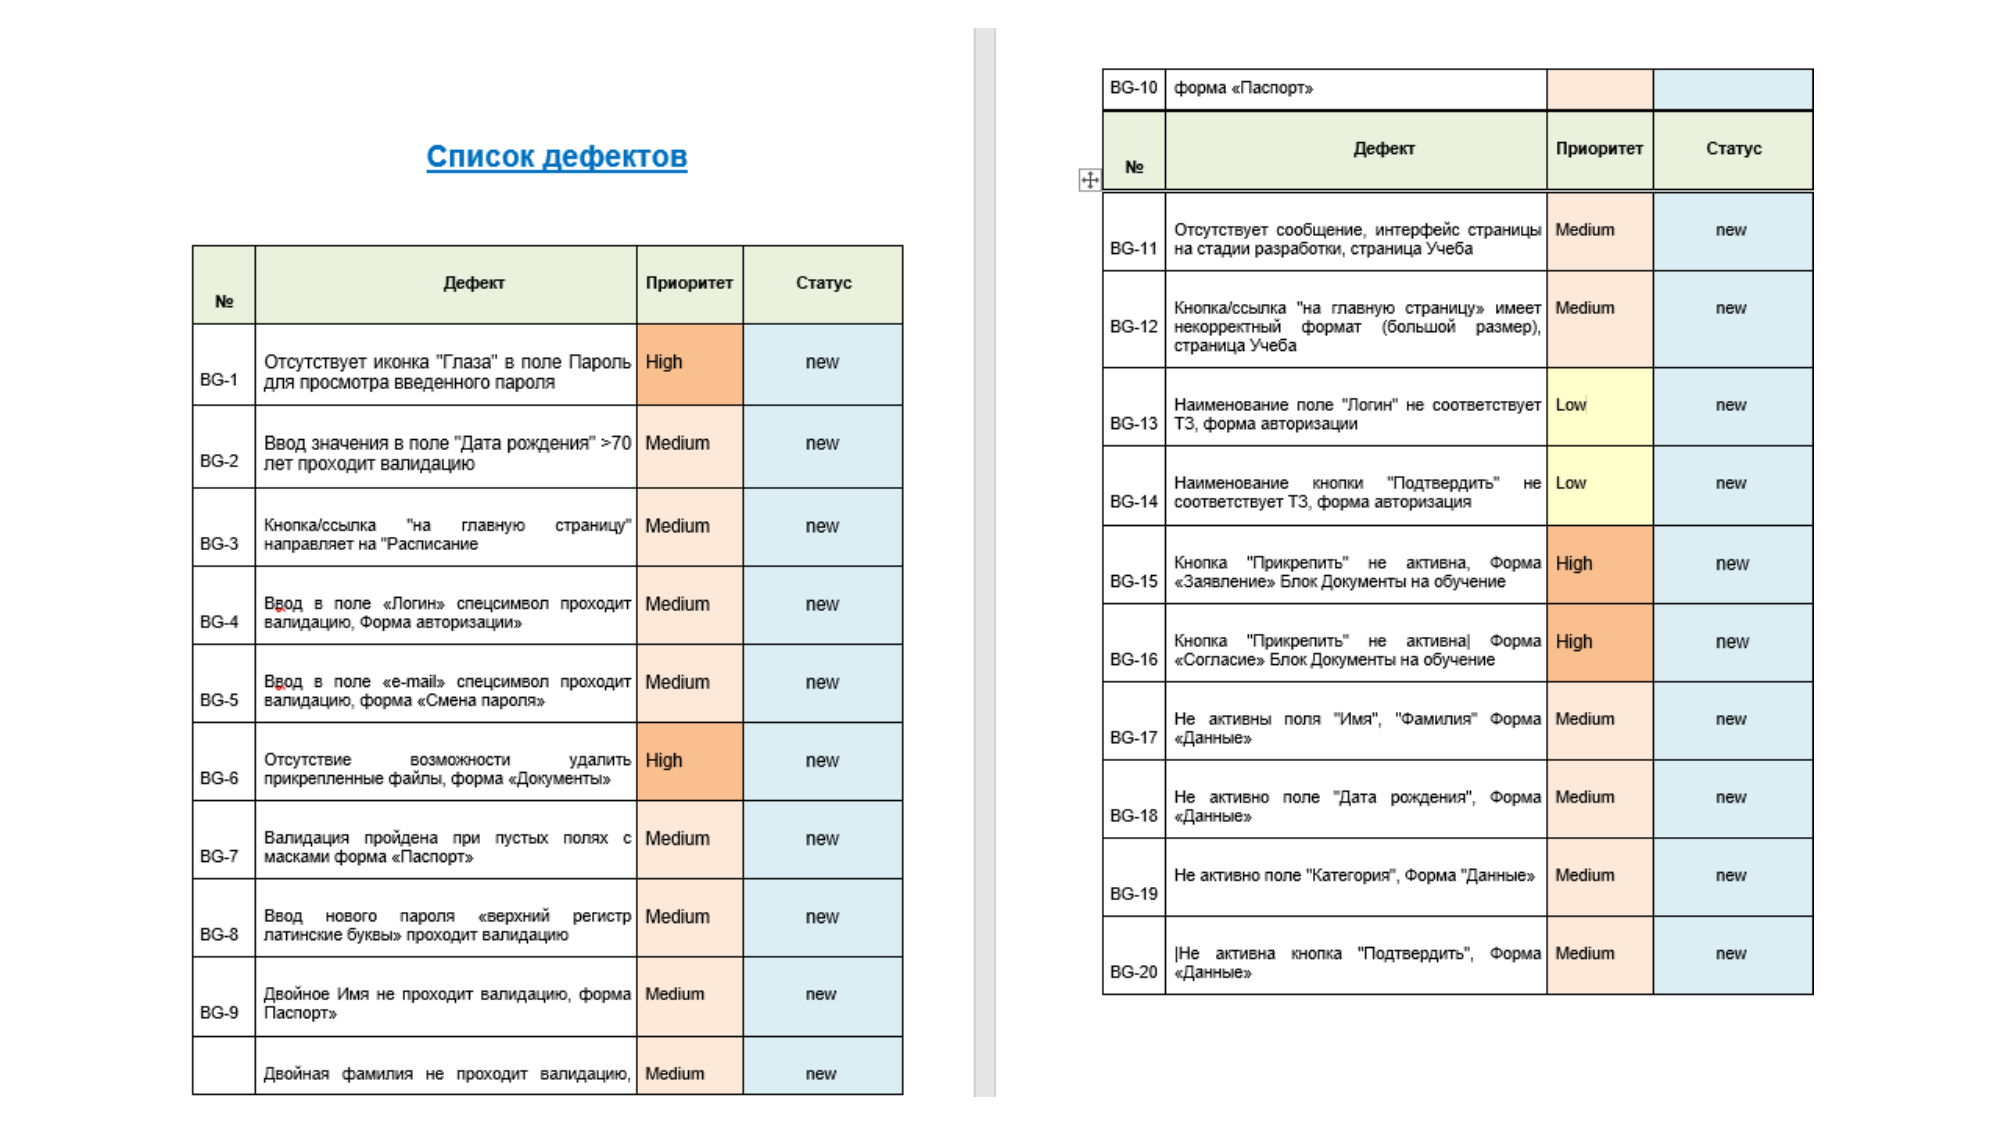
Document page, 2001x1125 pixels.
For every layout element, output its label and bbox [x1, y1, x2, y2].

picture [186, 27, 1814, 1098]
